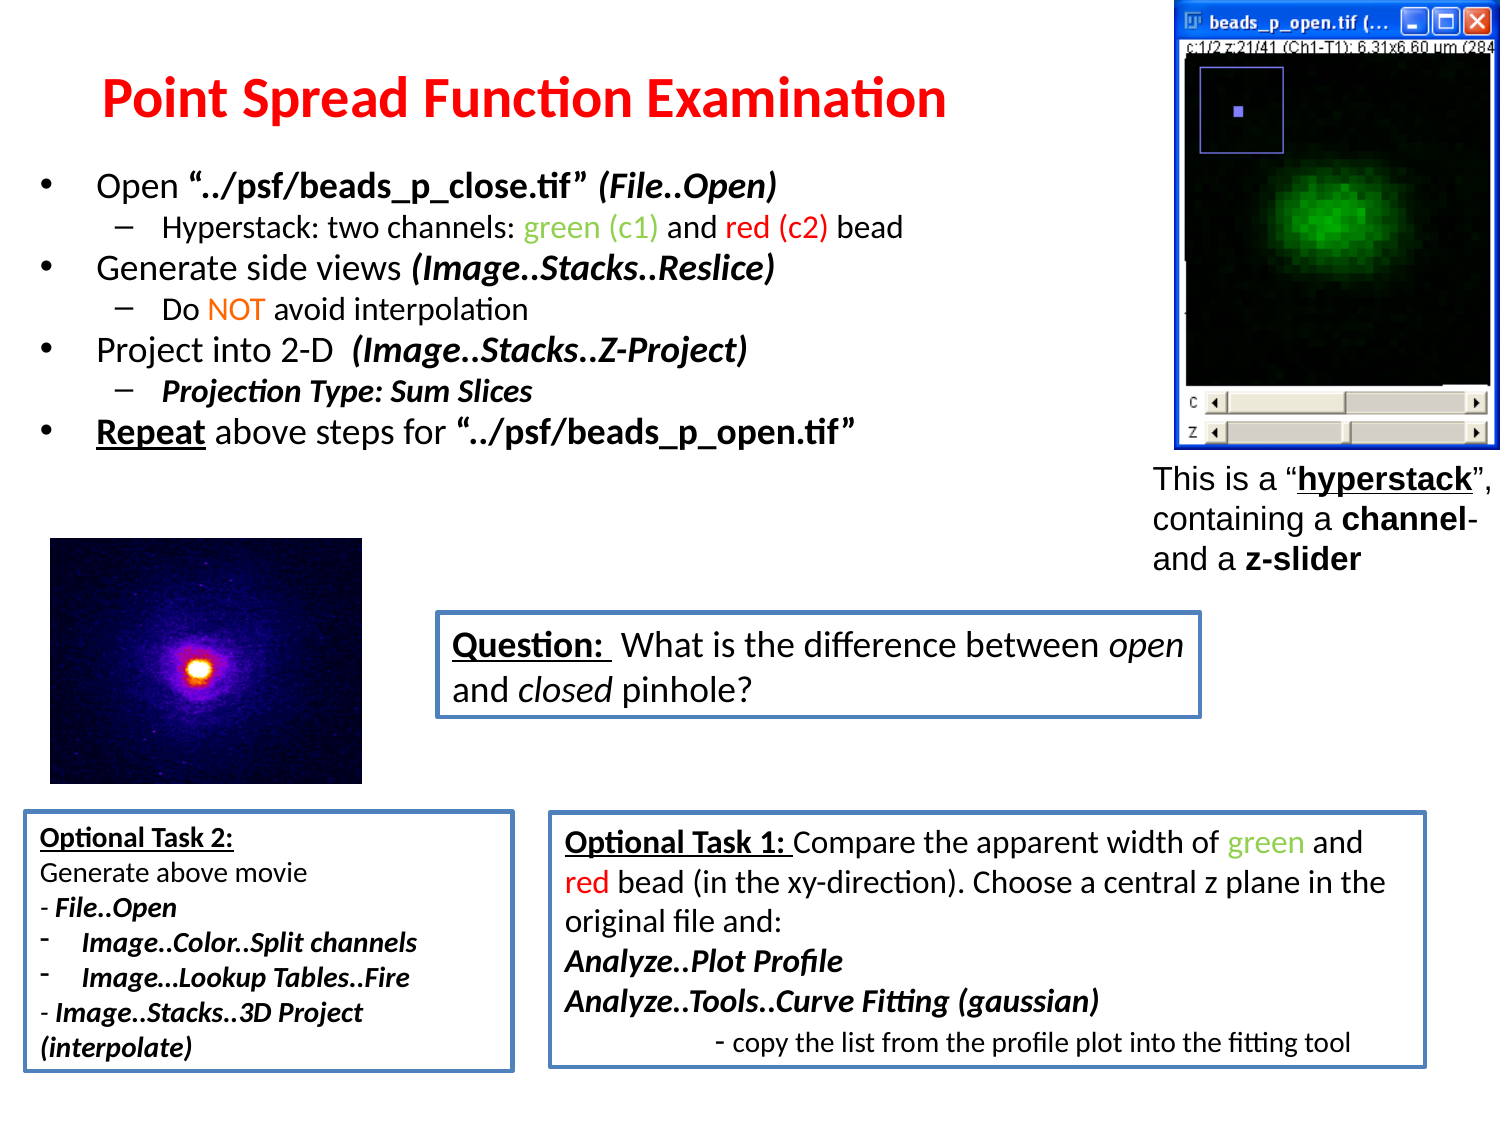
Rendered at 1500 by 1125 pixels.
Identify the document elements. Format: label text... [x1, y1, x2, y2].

text_box Question: What is the difference between open and closed pinhole? [435, 610, 1202, 719]
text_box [49, 537, 363, 785]
text_box Optional Task 1: Compare the apparent width of green and red bead (in the xy-direction). Choose a central z plane in the original file and: Analyze..Plot Profile Analyze..Tools..Curve Fitting (gaussian) - copy the list from the profile plot into the fitting tool [548, 810, 1427, 1069]
picture [1174, 0, 1500, 451]
text_box Optional Task 2: Generate above movie - File..Open Image..Color..Split channels Image…Lookup Tables..Fire - Image..Stacks..3D Project (interpolate) [23, 809, 515, 1073]
list Open “../psf/beads_p_close.tif” (File..Open) Hyperstack: two channels: green (c1) and red (c2) bead Generate side views (Image..Stacks..Reslice) Do NOT avoid interpolation Project into 2-D (Image..Stacks..Z-Project) Projection Type: Sum Slices Repeat above steps for “../psf/beads_p_open.tif” [24, 162, 1151, 501]
title Point Spread Function Examination [0, 0, 1172, 188]
text_box This is a “hyperstack”, containing a channel- and a z-slider [1137, 449, 1500, 585]
